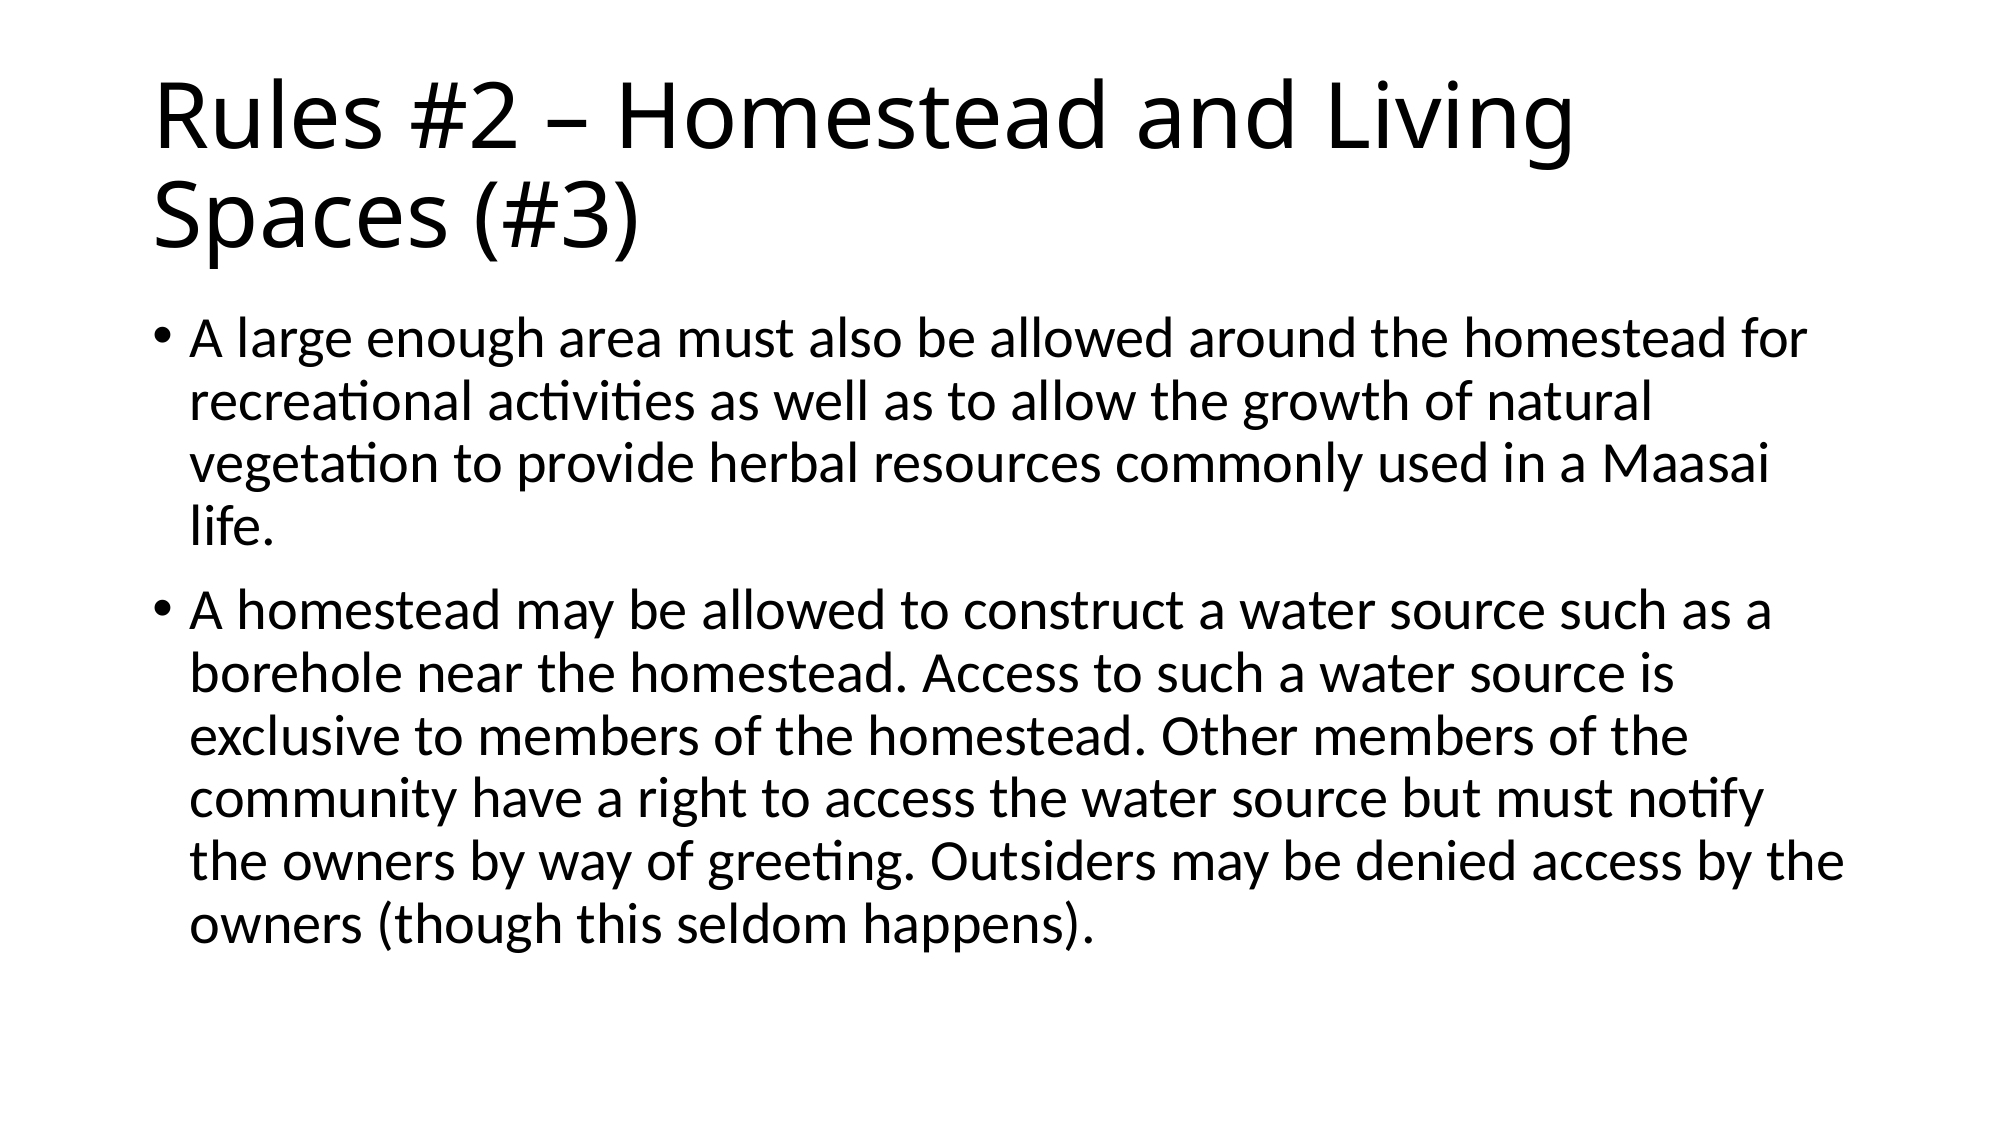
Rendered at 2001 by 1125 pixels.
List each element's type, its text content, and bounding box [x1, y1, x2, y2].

title Rules #2 – Homestead and Living Spaces (#3) [137, 59, 1863, 278]
list A large enough area must also be allowed around the homestead for recreational activities as well as to allow the growth of natural vegetation to provide herbal resources commonly used in a Maasai life. A homestead may be allowed to construct a water source such as a borehole near the homestead. Access to such a water source is exclusive to members of the homestead. Other members of the community have a right to access the water source but must notify the owners by way of greeting. Outsiders may be denied access by the owners (though this seldom happens). [137, 299, 1863, 1107]
